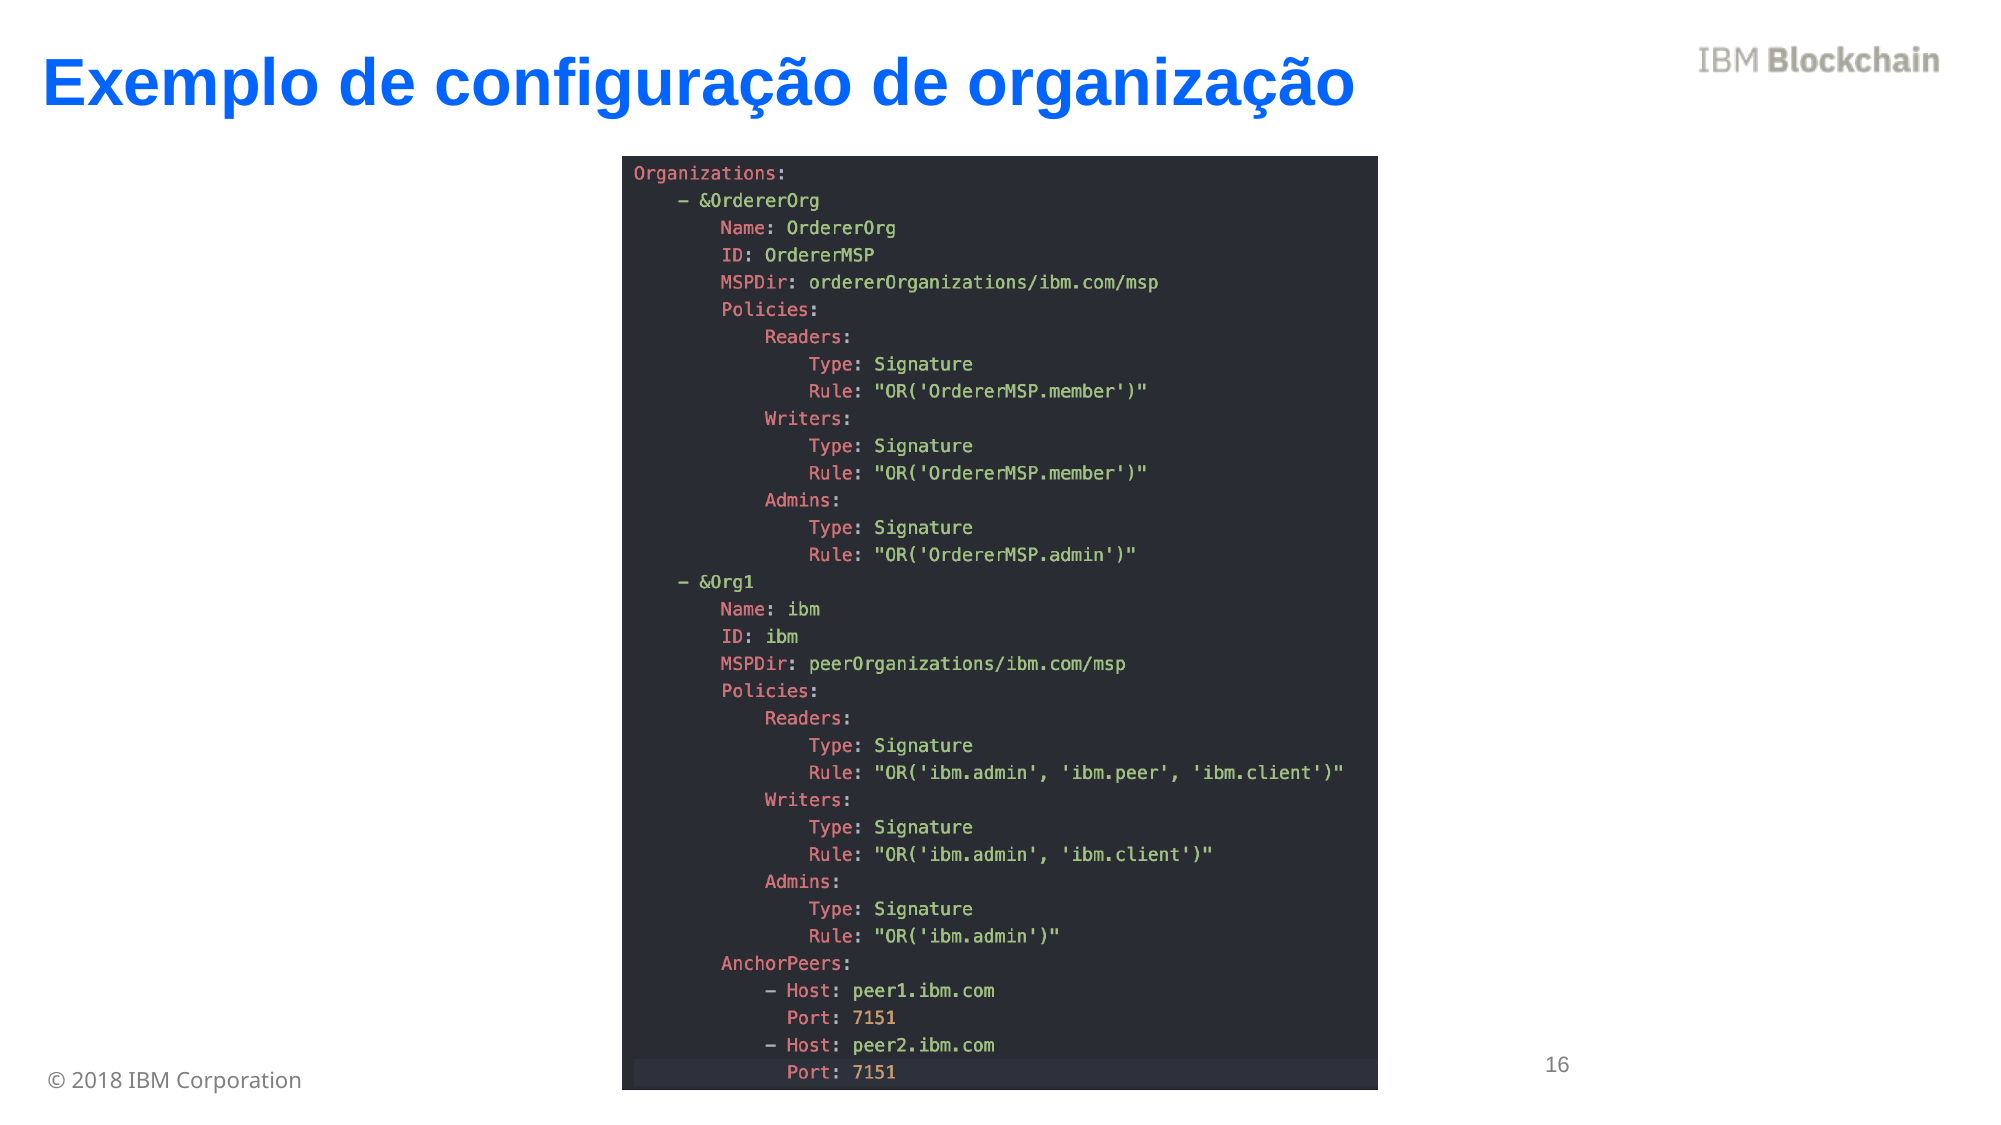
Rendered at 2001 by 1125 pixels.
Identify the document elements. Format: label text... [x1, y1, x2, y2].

picture [621, 156, 1378, 1090]
list Exemplo de configuração de organização [27, 31, 1589, 157]
slide_number 16 [1530, 1042, 1998, 1103]
picture [1686, 38, 1952, 82]
